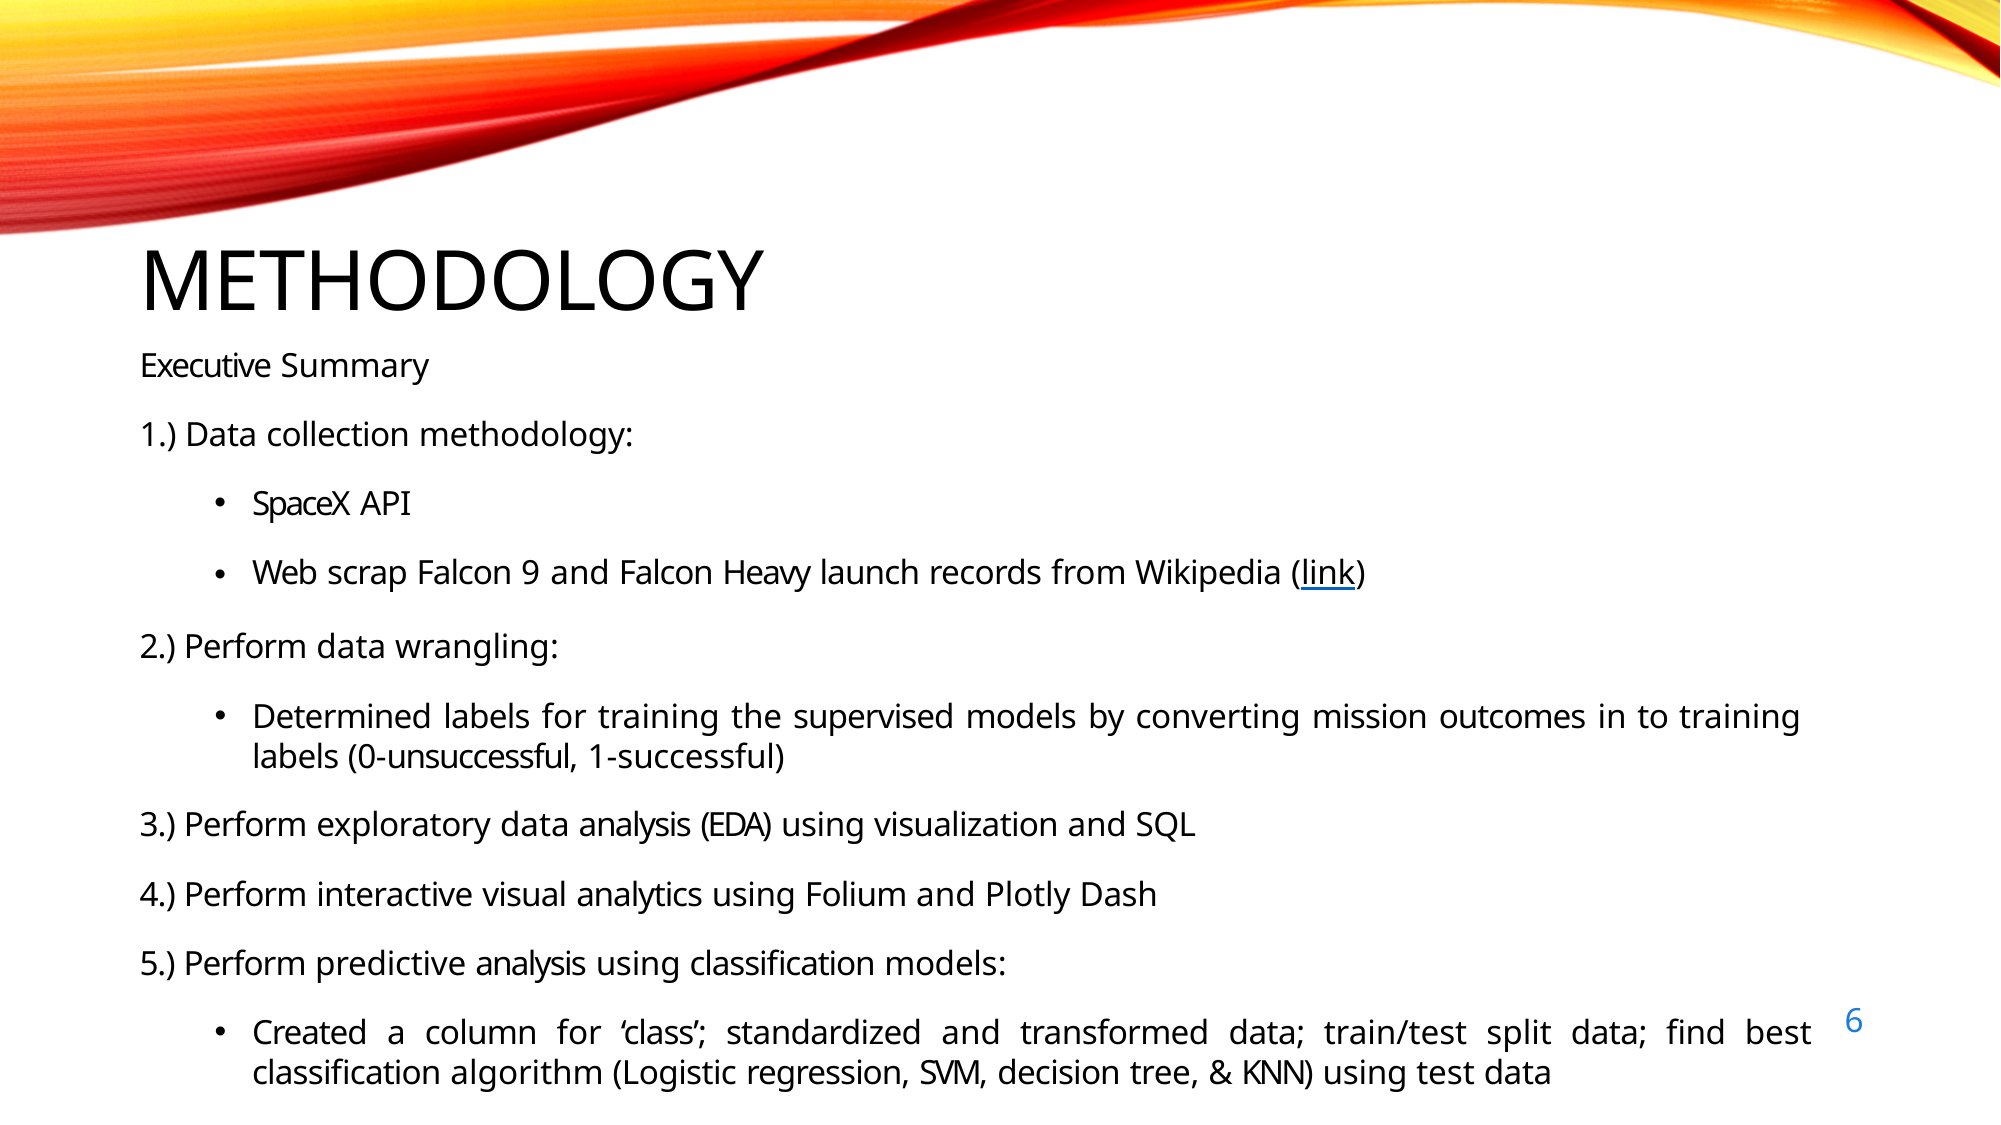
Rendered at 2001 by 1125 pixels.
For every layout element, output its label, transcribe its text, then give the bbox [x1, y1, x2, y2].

title Methodology [137, 181, 1550, 372]
text_box Executive Summary 1.) Data collection methodology: SpaceX API Web scrap Falcon 9 and Falcon Heavy launch records from Wikipedia (link) 2.) Perform data wrangling: Determined labels for training the supervised models by converting mission outcomes in to training labels (0-unsuccessful, 1-successful) 3.) Perform exploratory data analysis (EDA) using visualization and SQL 4.) Perform interactive visual analytics using Folium and Plotly Dash 5.) Perform predictive analysis using classification models: Created a column for ‘class’; standardized and transformed data; train/test split data; find best classification algorithm (Logistic regression, SVM, decision tree, & KNN) using test data [137, 312, 1813, 1092]
text_box 6 [1842, 997, 1867, 1040]
picture [0, 0, 2000, 237]
